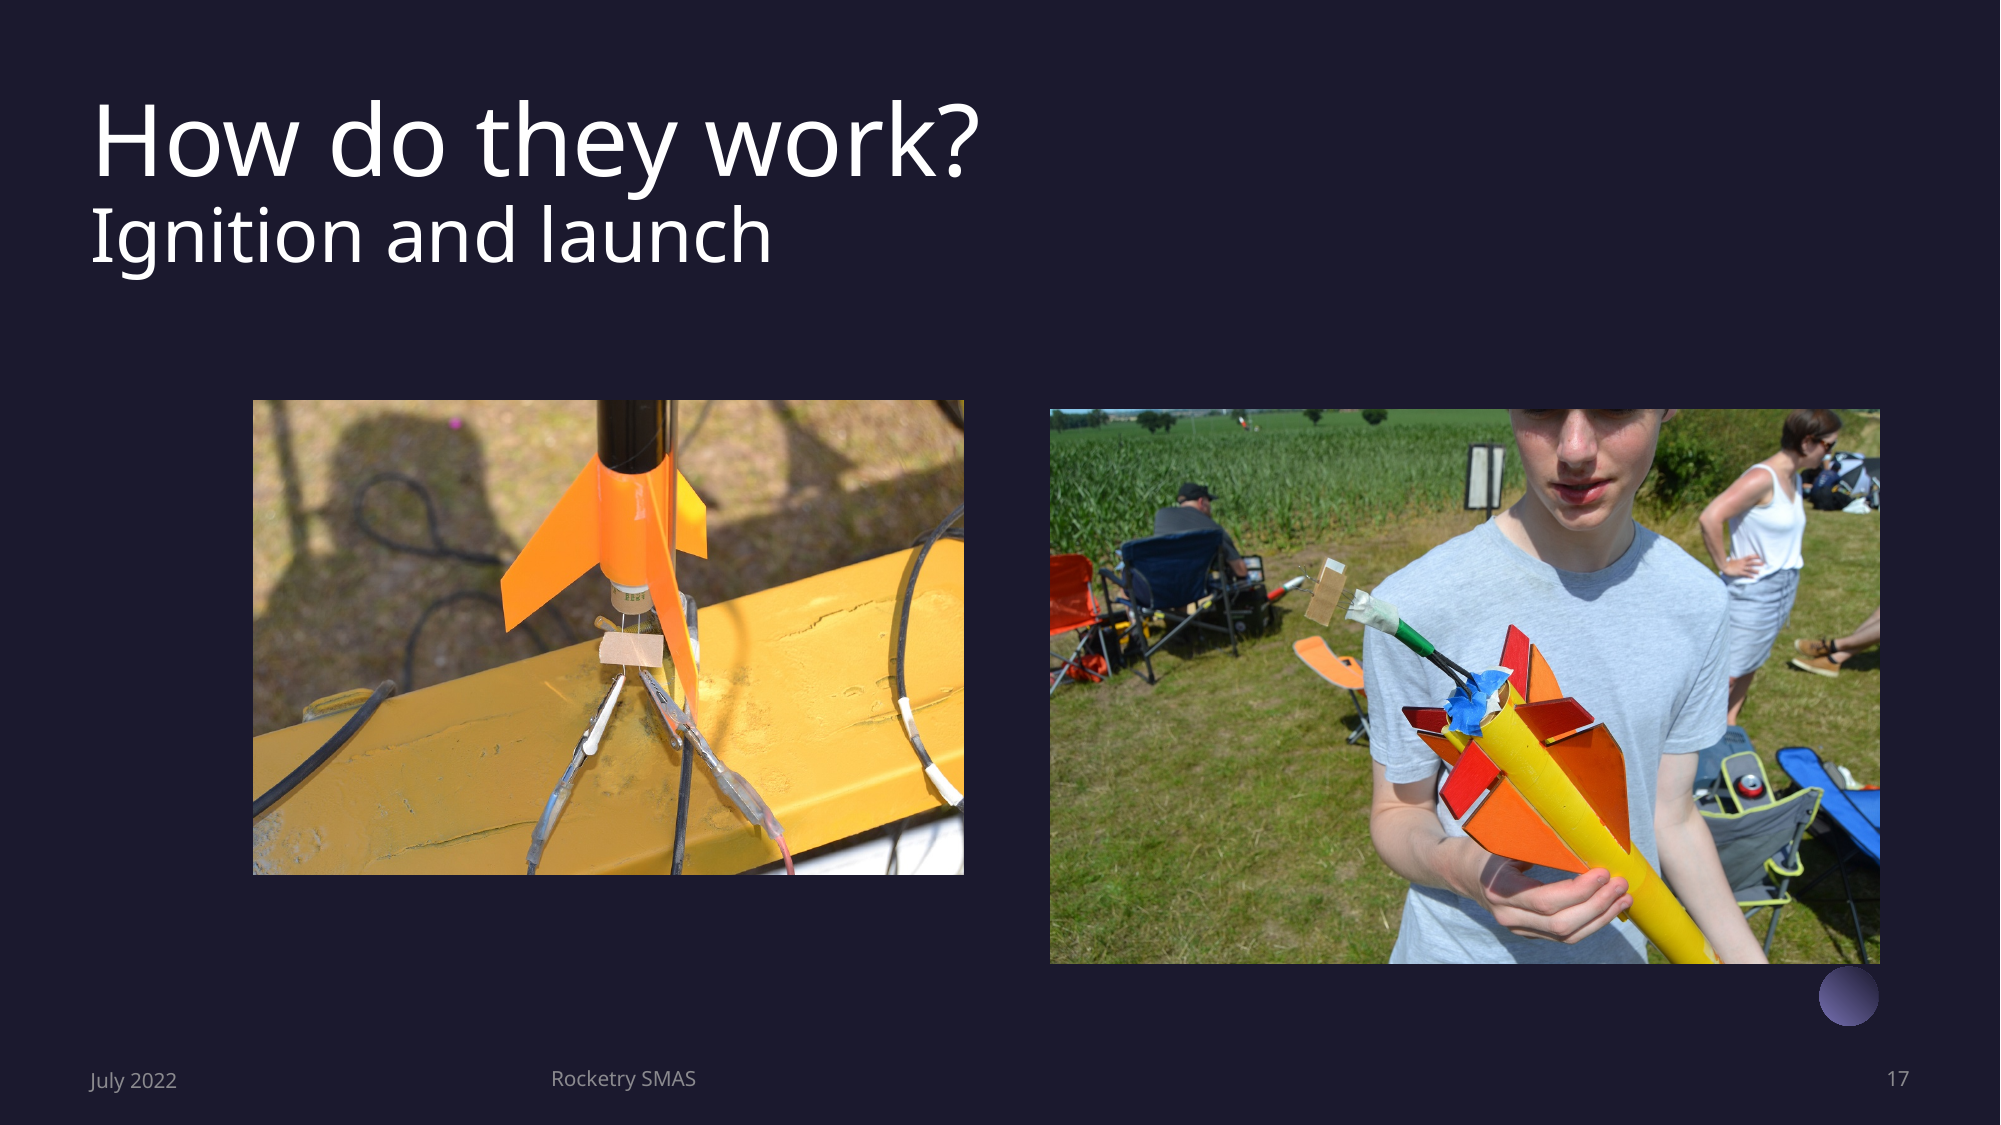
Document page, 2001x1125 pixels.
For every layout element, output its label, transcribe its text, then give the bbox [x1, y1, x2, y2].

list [253, 401, 964, 876]
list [1050, 409, 1880, 964]
title How do they work? Ignition and launch [90, 90, 1911, 309]
slide_number 17 [1632, 1067, 1910, 1093]
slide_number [90, 1067, 522, 1093]
footer Rocketry SMAS [551, 1067, 1598, 1093]
